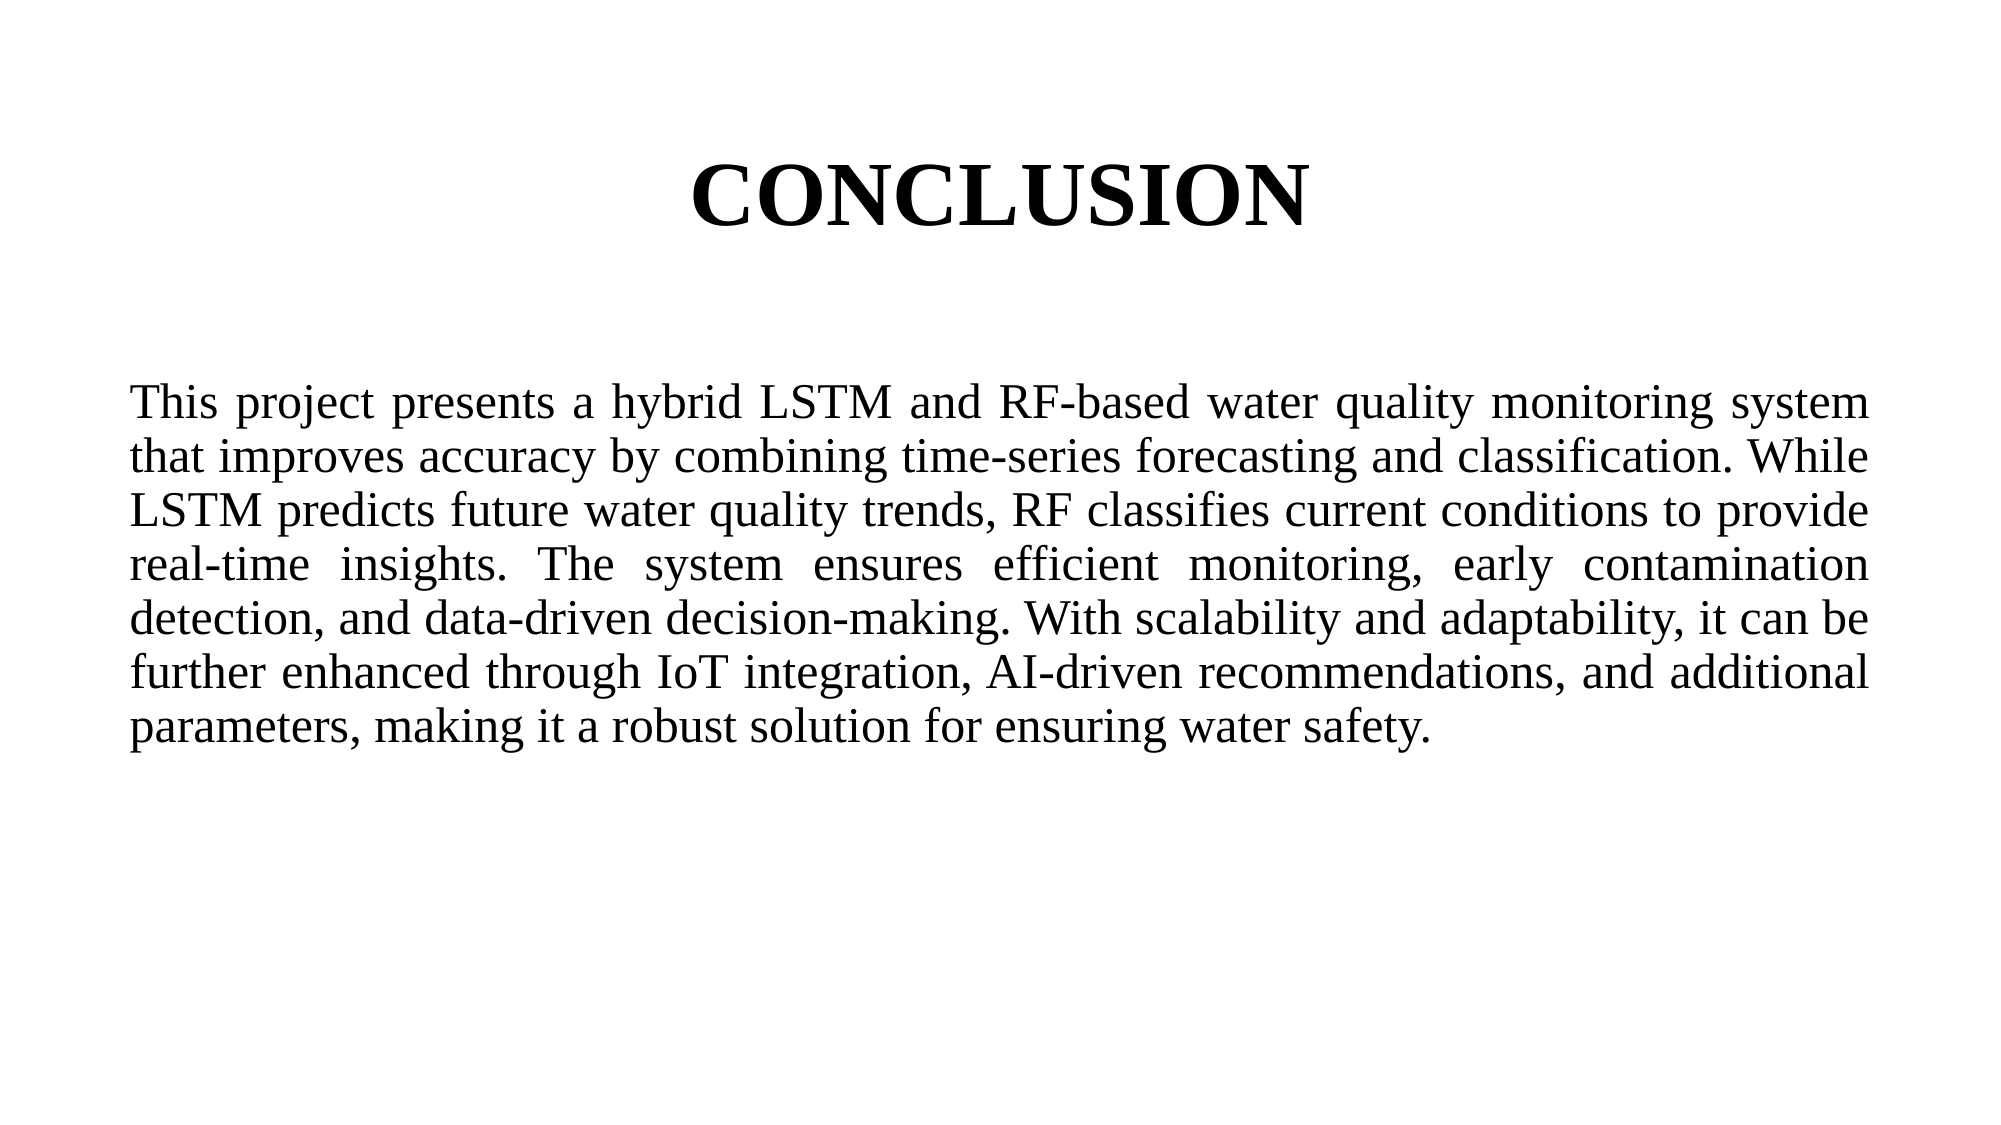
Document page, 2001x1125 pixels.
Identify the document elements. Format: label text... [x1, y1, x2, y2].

title CONCLUSION [137, 86, 1863, 305]
list This project presents a hybrid LSTM and RF-based water quality monitoring system that improves accuracy by combining time-series forecasting and classification. While LSTM predicts future water quality trends, RF classifies current conditions to provide real-time insights. The system ensures efficient monitoring, early contamination detection, and data-driven decision-making. With scalability and adaptability, it can be further enhanced through IoT integration, AI-driven recommendations, and additional parameters, making it a robust solution for ensuring water safety. [114, 367, 1887, 1014]
